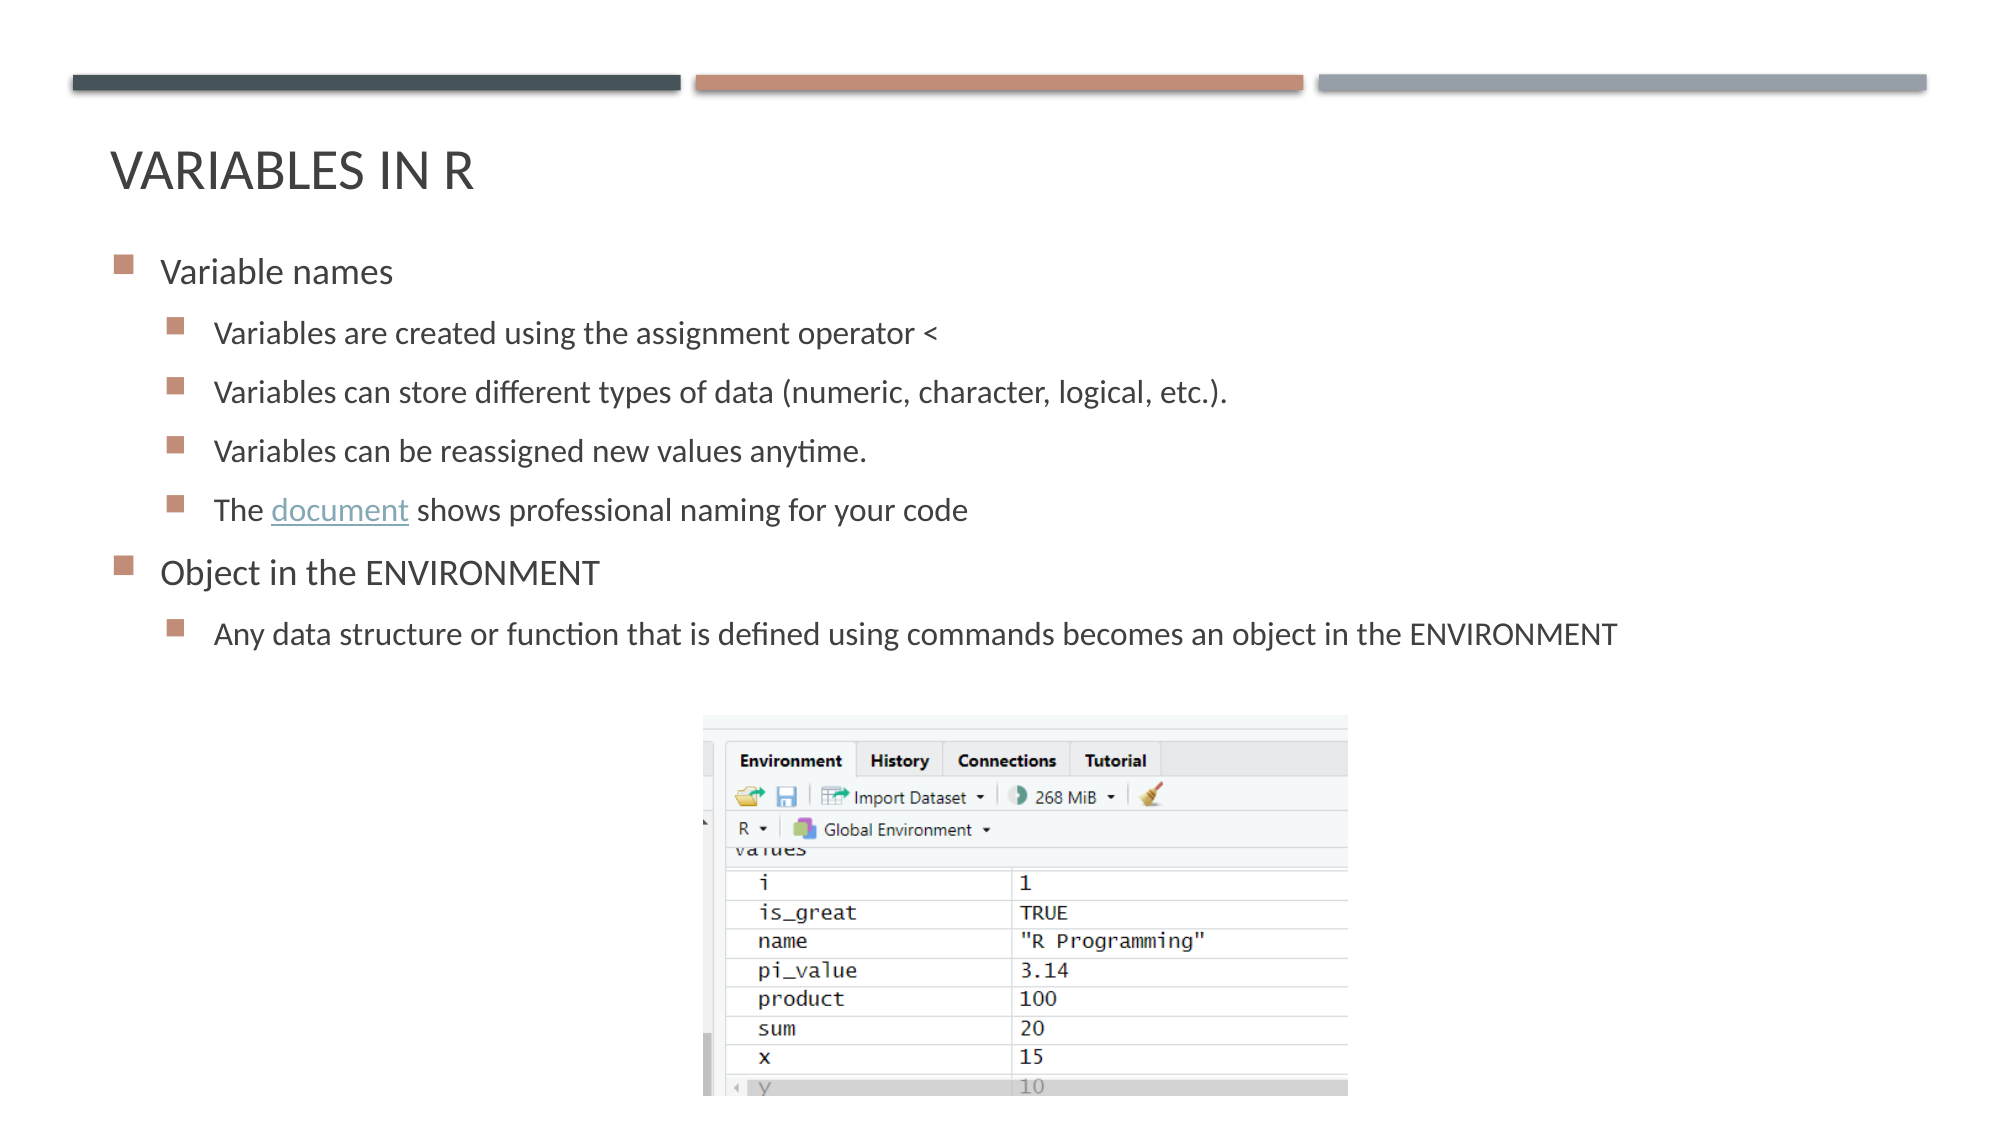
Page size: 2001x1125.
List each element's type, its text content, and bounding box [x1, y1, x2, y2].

title Variables in r [95, 115, 1905, 209]
list Variable names Variables are created using the assignment operator < Variables can store different types of data (numeric, character, logical, etc.). Variables can be reassigned new values anytime. The document shows professional naming for your code Object in the ENVIRONMENT Any data structure or function that is defined using commands becomes an object in the ENVIRONMENT [95, 219, 1905, 680]
picture [703, 714, 1349, 1097]
